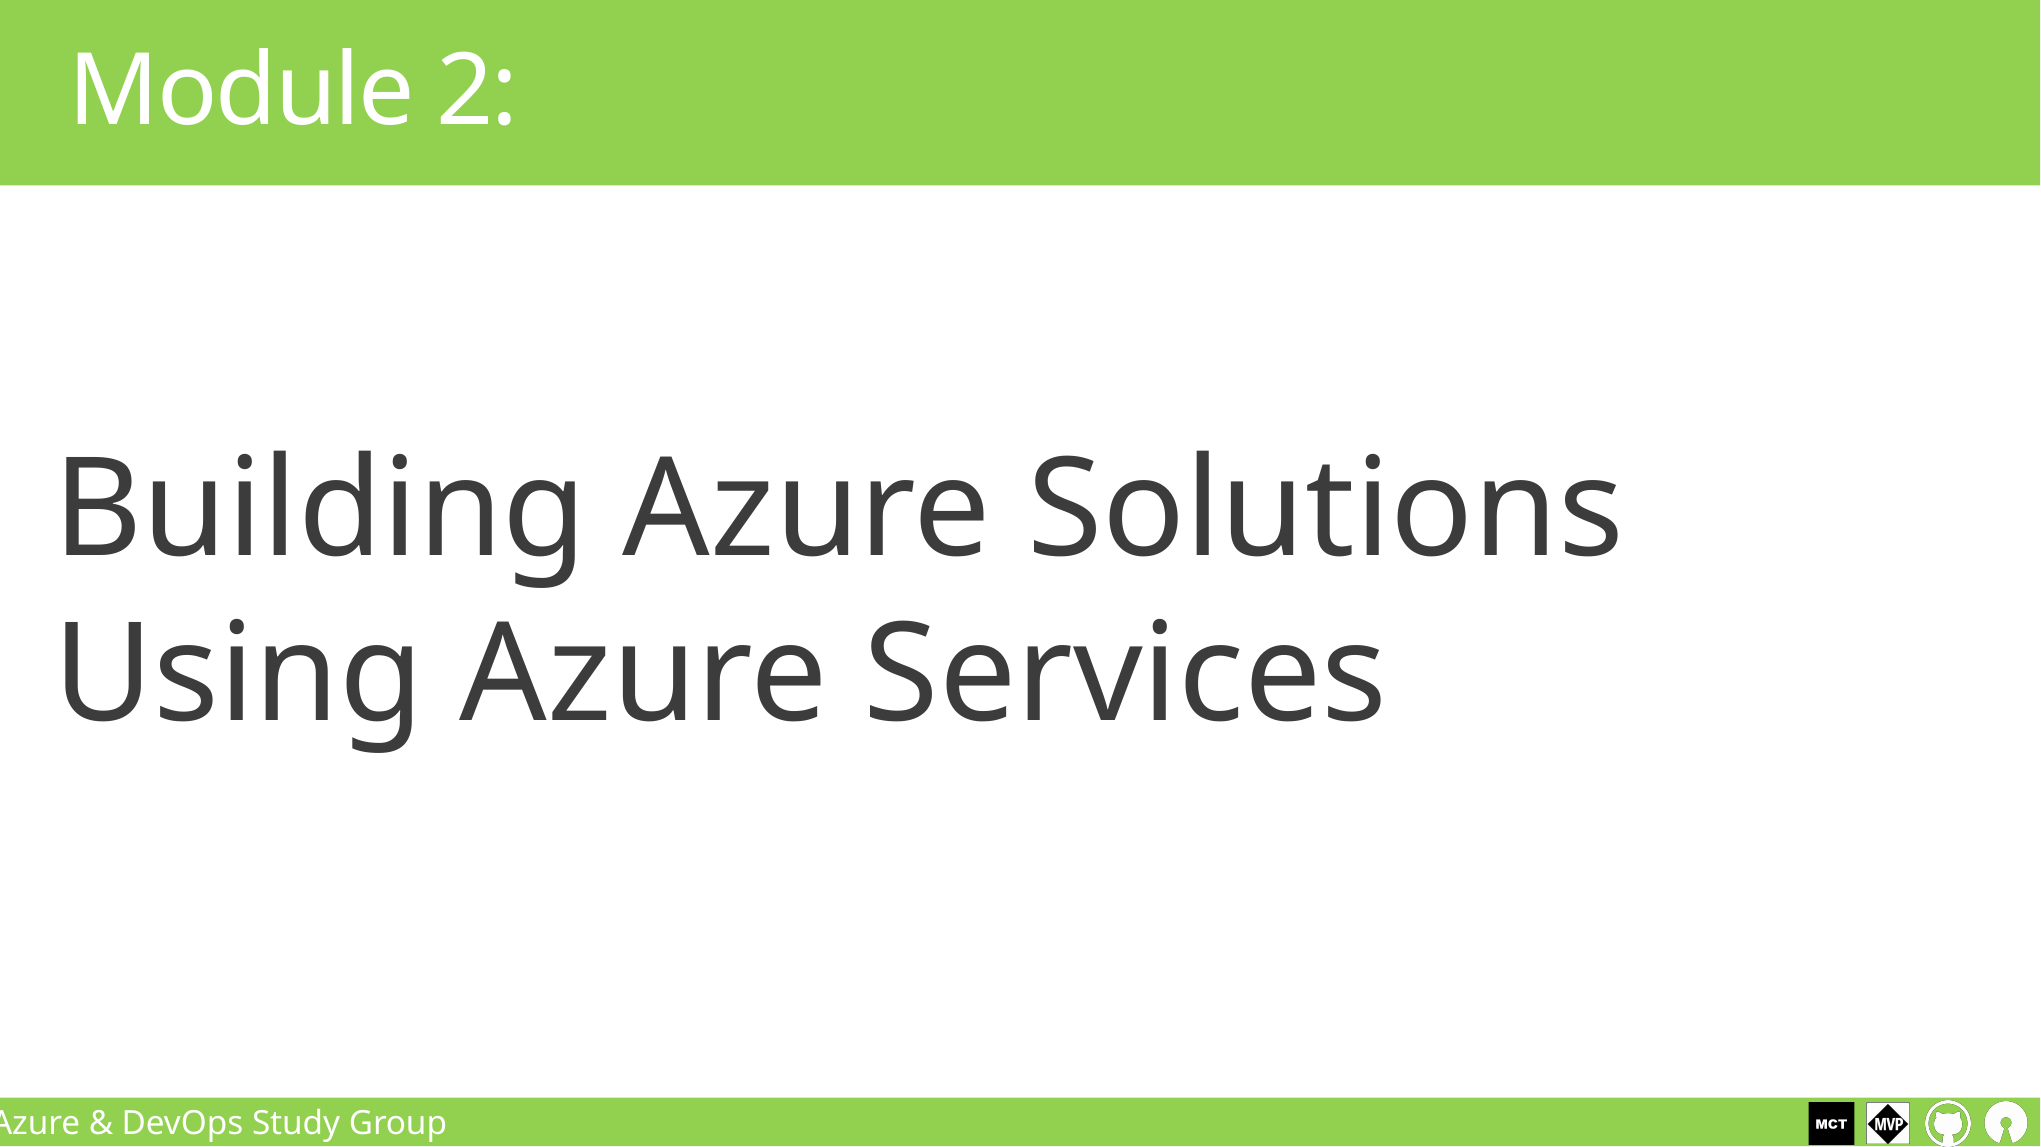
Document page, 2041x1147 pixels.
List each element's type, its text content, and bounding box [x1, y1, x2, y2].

picture [1925, 1100, 1971, 1147]
text_box Building Azure Solutions Using Azure Services [38, 410, 2002, 755]
picture [1982, 1098, 2030, 1146]
picture [1866, 1102, 1910, 1144]
title Module 2: [45, 23, 1996, 174]
